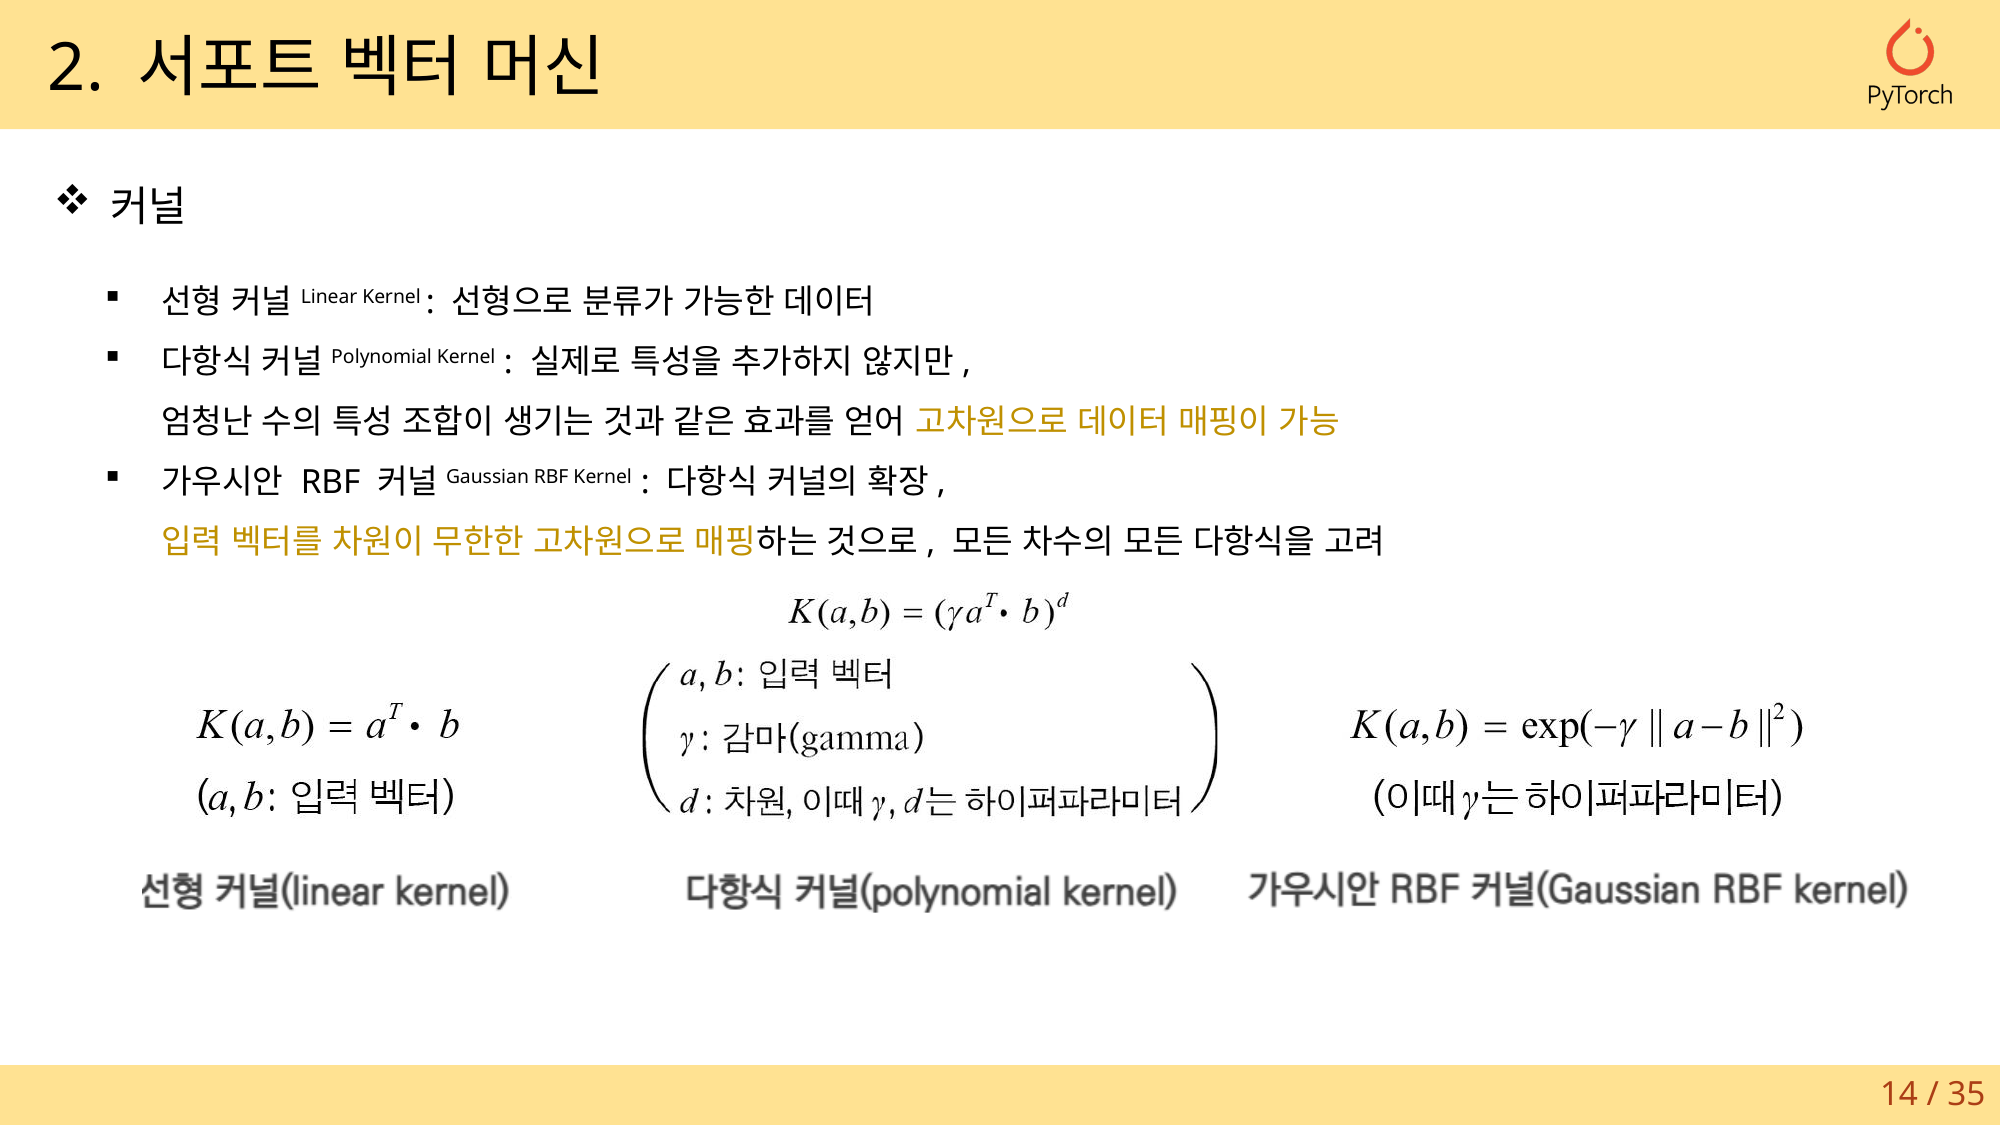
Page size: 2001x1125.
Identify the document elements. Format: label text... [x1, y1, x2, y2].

picture [142, 854, 512, 924]
picture [188, 692, 466, 823]
picture [642, 584, 1218, 825]
text_box 선형 커널Linear Kernel : 선형으로 분류가 가능한 데이터 다항식 커널Polynomial Kernel : 실제로 특성을 추가하지 않지만, 엄청난 수의 특성 조합이 생기는 것과 같은 효과를 얻어 고차원으로 데이터 매핑이 가능 가우시안 RBF 커널Gaussian RBF Kernel : 다항식 커널의 확장, 입력 벡터를 차원이 무한한 고차원으로 매핑하는 것으로, 모든 차수의 모든 다항식을 고려 [90, 253, 1401, 568]
slide_number 14 / 35 [1550, 1065, 2000, 1125]
picture [681, 858, 1179, 924]
picture [1867, 16, 1954, 113]
text_box 2. 서포트 벡터 머신 [33, 16, 621, 112]
picture [1244, 857, 1910, 922]
text_box 커널 [39, 147, 214, 238]
picture [1342, 692, 1812, 825]
